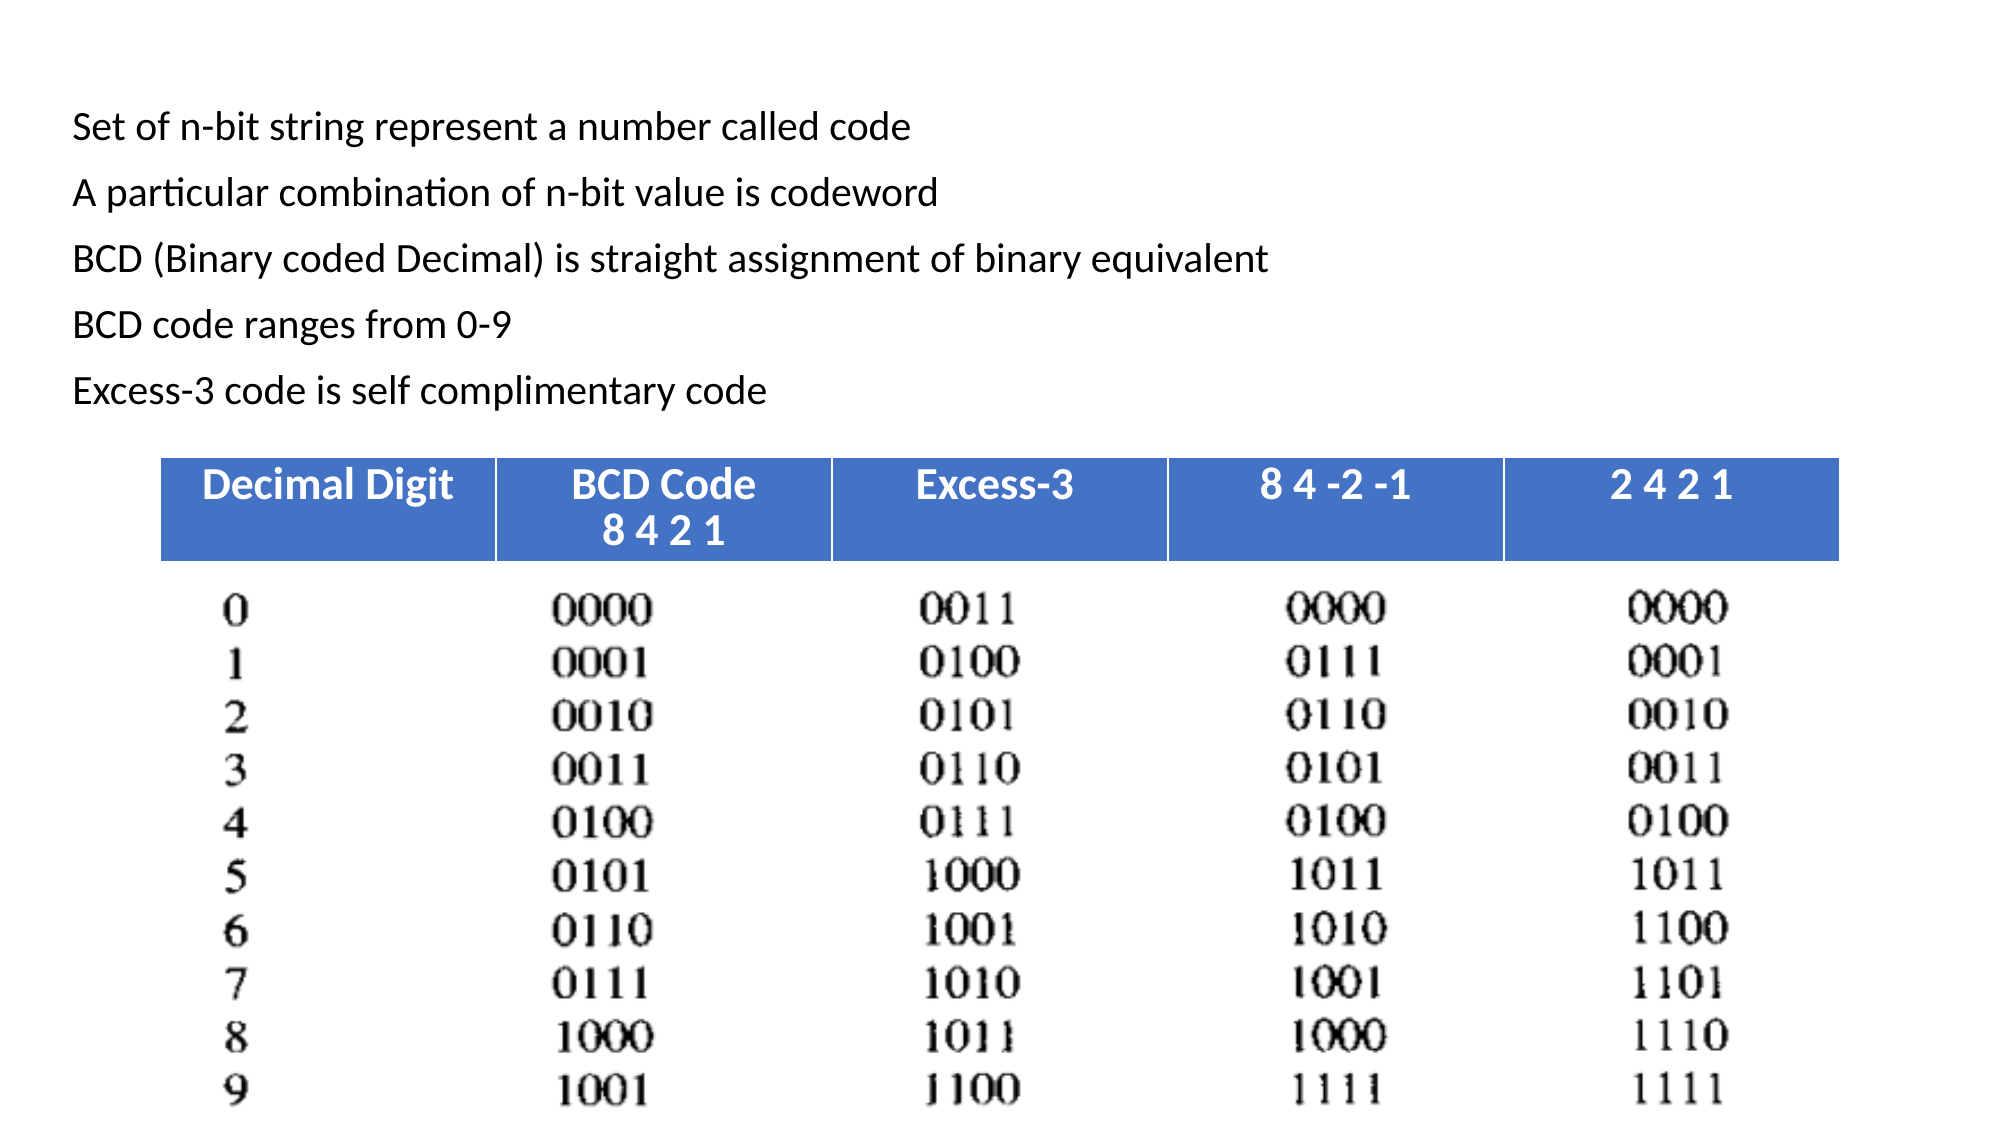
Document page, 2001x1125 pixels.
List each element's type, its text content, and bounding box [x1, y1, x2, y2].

table_header Excess-3 [833, 458, 1167, 561]
table_header 2 4 2 1 [1505, 458, 1839, 561]
table_header Decimal Digit [161, 458, 495, 561]
picture [174, 577, 1745, 1122]
table_header BCD Code 8 4 2 1 [497, 458, 831, 561]
list Set of n-bit string represent a number called code A particular combination of n-bit value is codeword BCD (Binary coded Decimal) is straight assignment of binary equivalent BCD code ranges from 0-9 Excess-3 code is self complimentary code [57, 97, 1783, 811]
table_header 8 4 -2 -1 [1169, 458, 1503, 561]
